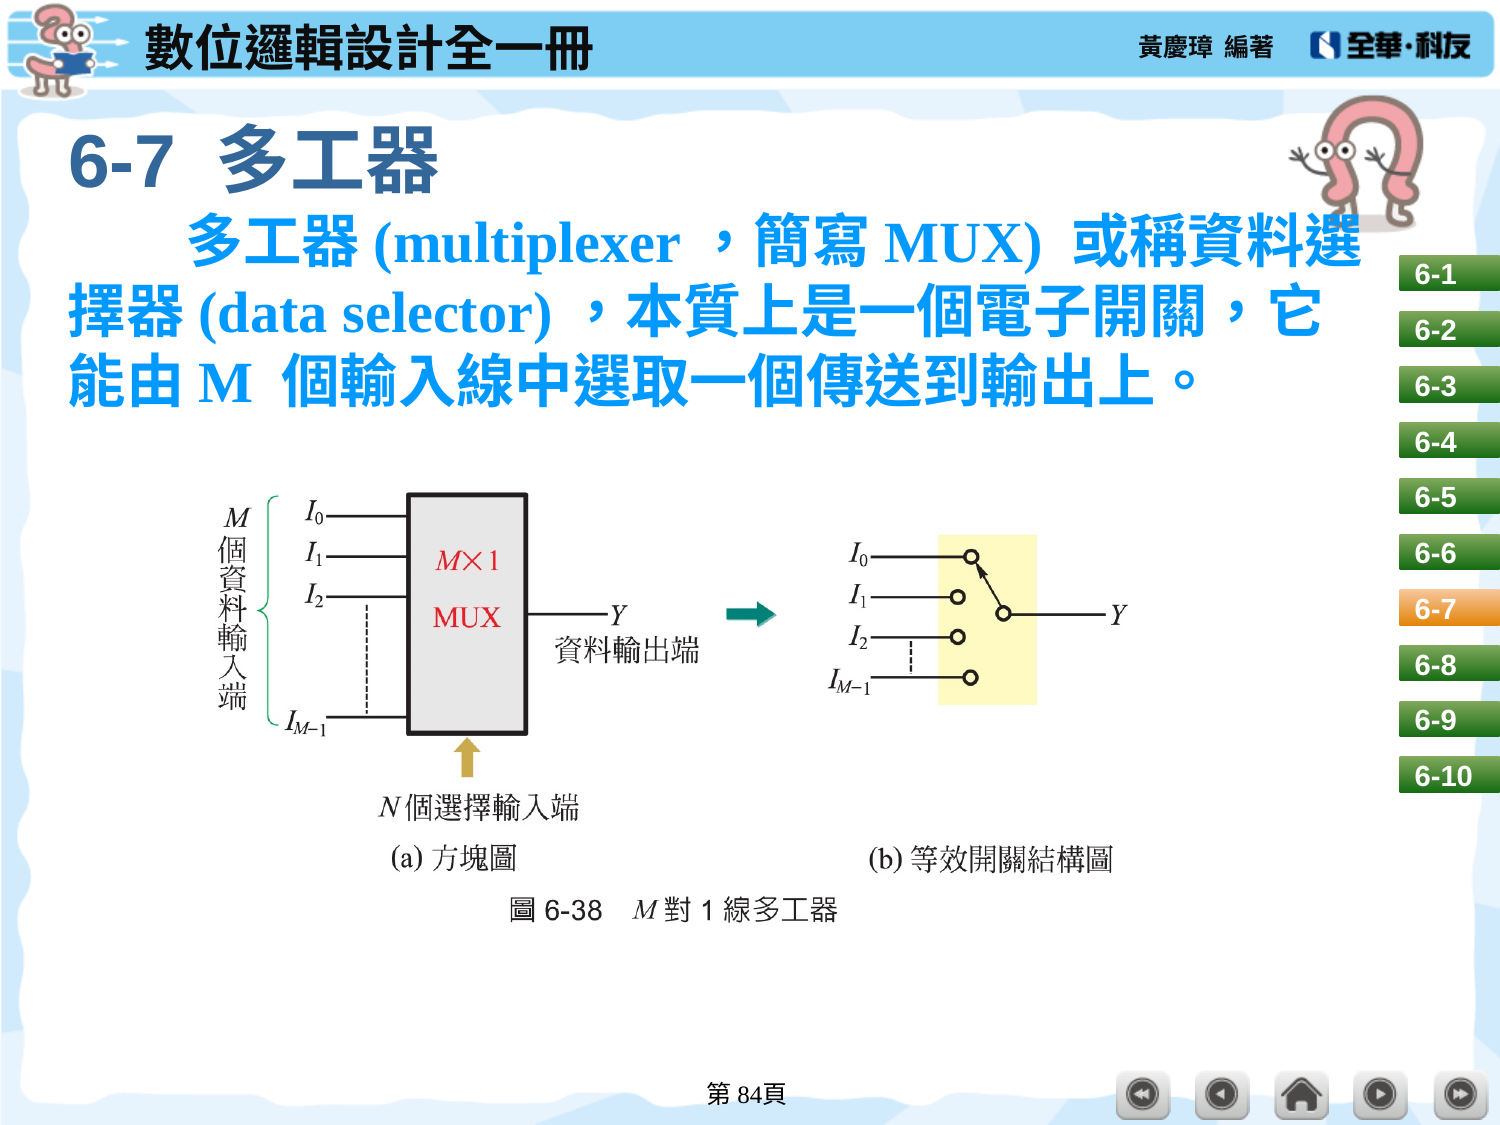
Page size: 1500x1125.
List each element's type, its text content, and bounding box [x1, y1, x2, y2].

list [182, 443, 1218, 947]
picture [0, 0, 1500, 1125]
title 6-7 多工器 [53, 98, 1388, 196]
text_box 多工器(multiplexer，簡寫MUX) 或稱資料選擇器(data selector)，本質上是一個電子開關，它能由M 個輸入線中選取一個傳送到輸出上。 [53, 196, 1388, 1024]
